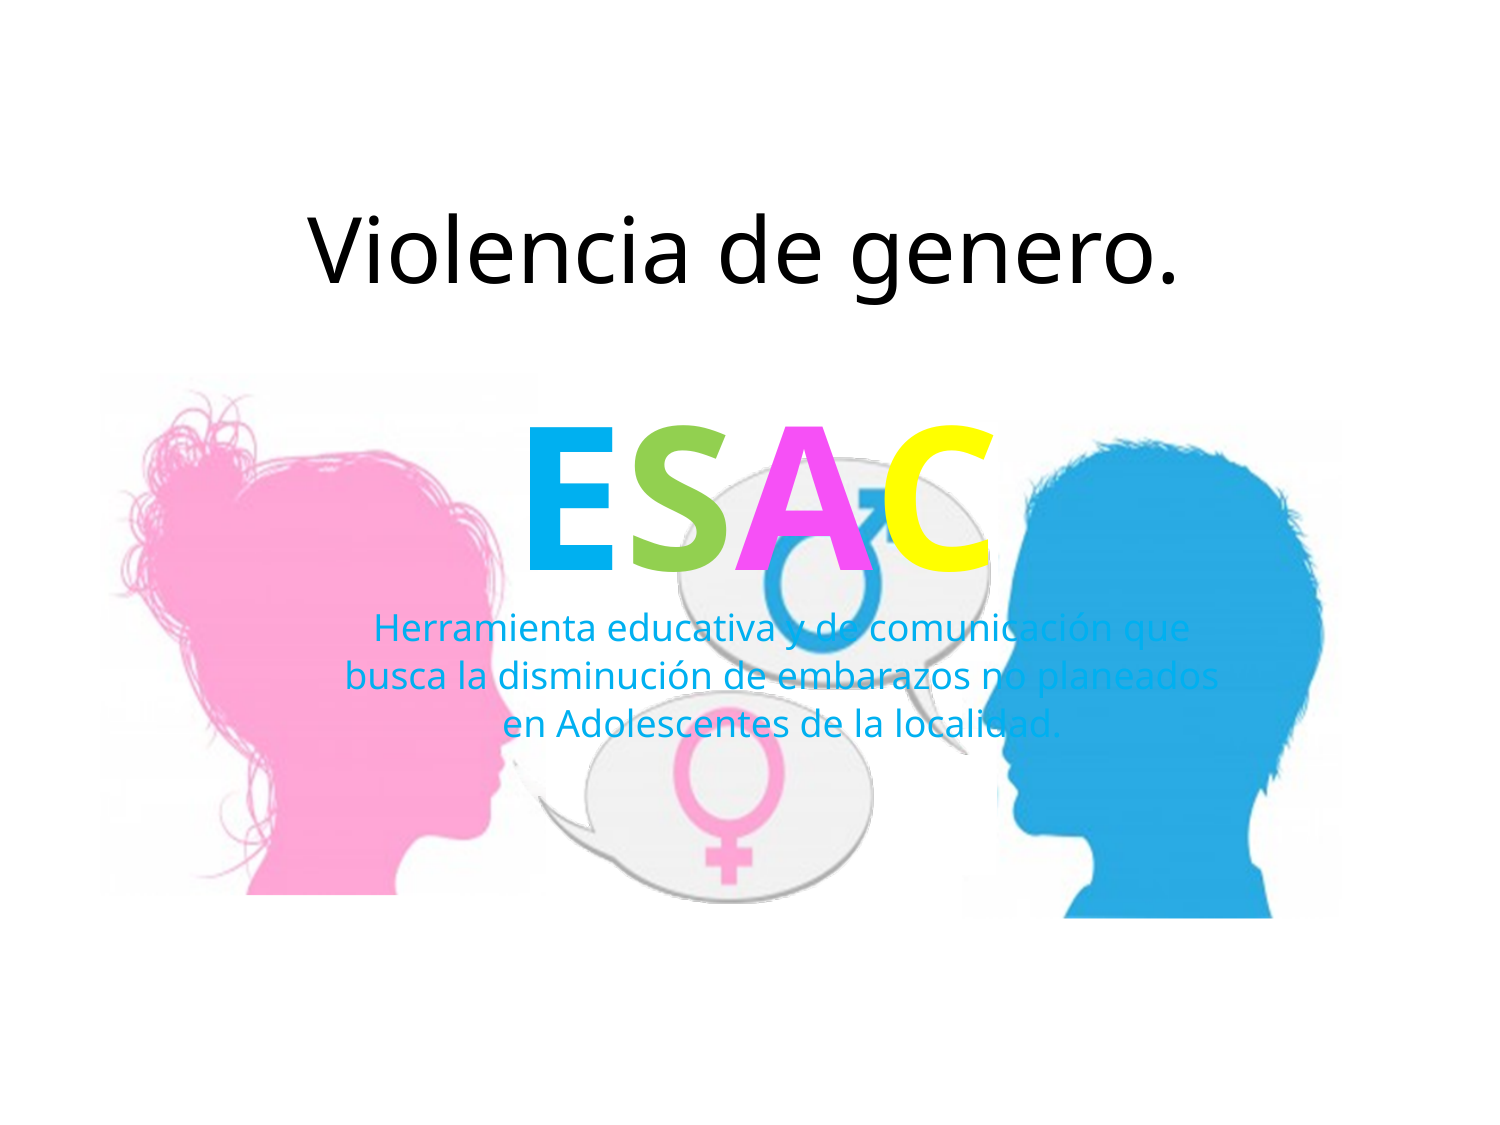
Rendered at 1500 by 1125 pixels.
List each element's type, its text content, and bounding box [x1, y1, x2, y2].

picture [675, 672, 684, 686]
title Violencia de genero. [53, 90, 1437, 405]
text_box ESAC [124, 342, 1389, 639]
picture [536, 672, 546, 679]
picture [100, 373, 1345, 948]
text_box Herramienta educativa y de comunicación que busca la disminución de embarazos no planeados en Adolescentes de la localidad. [550, 593, 670, 687]
